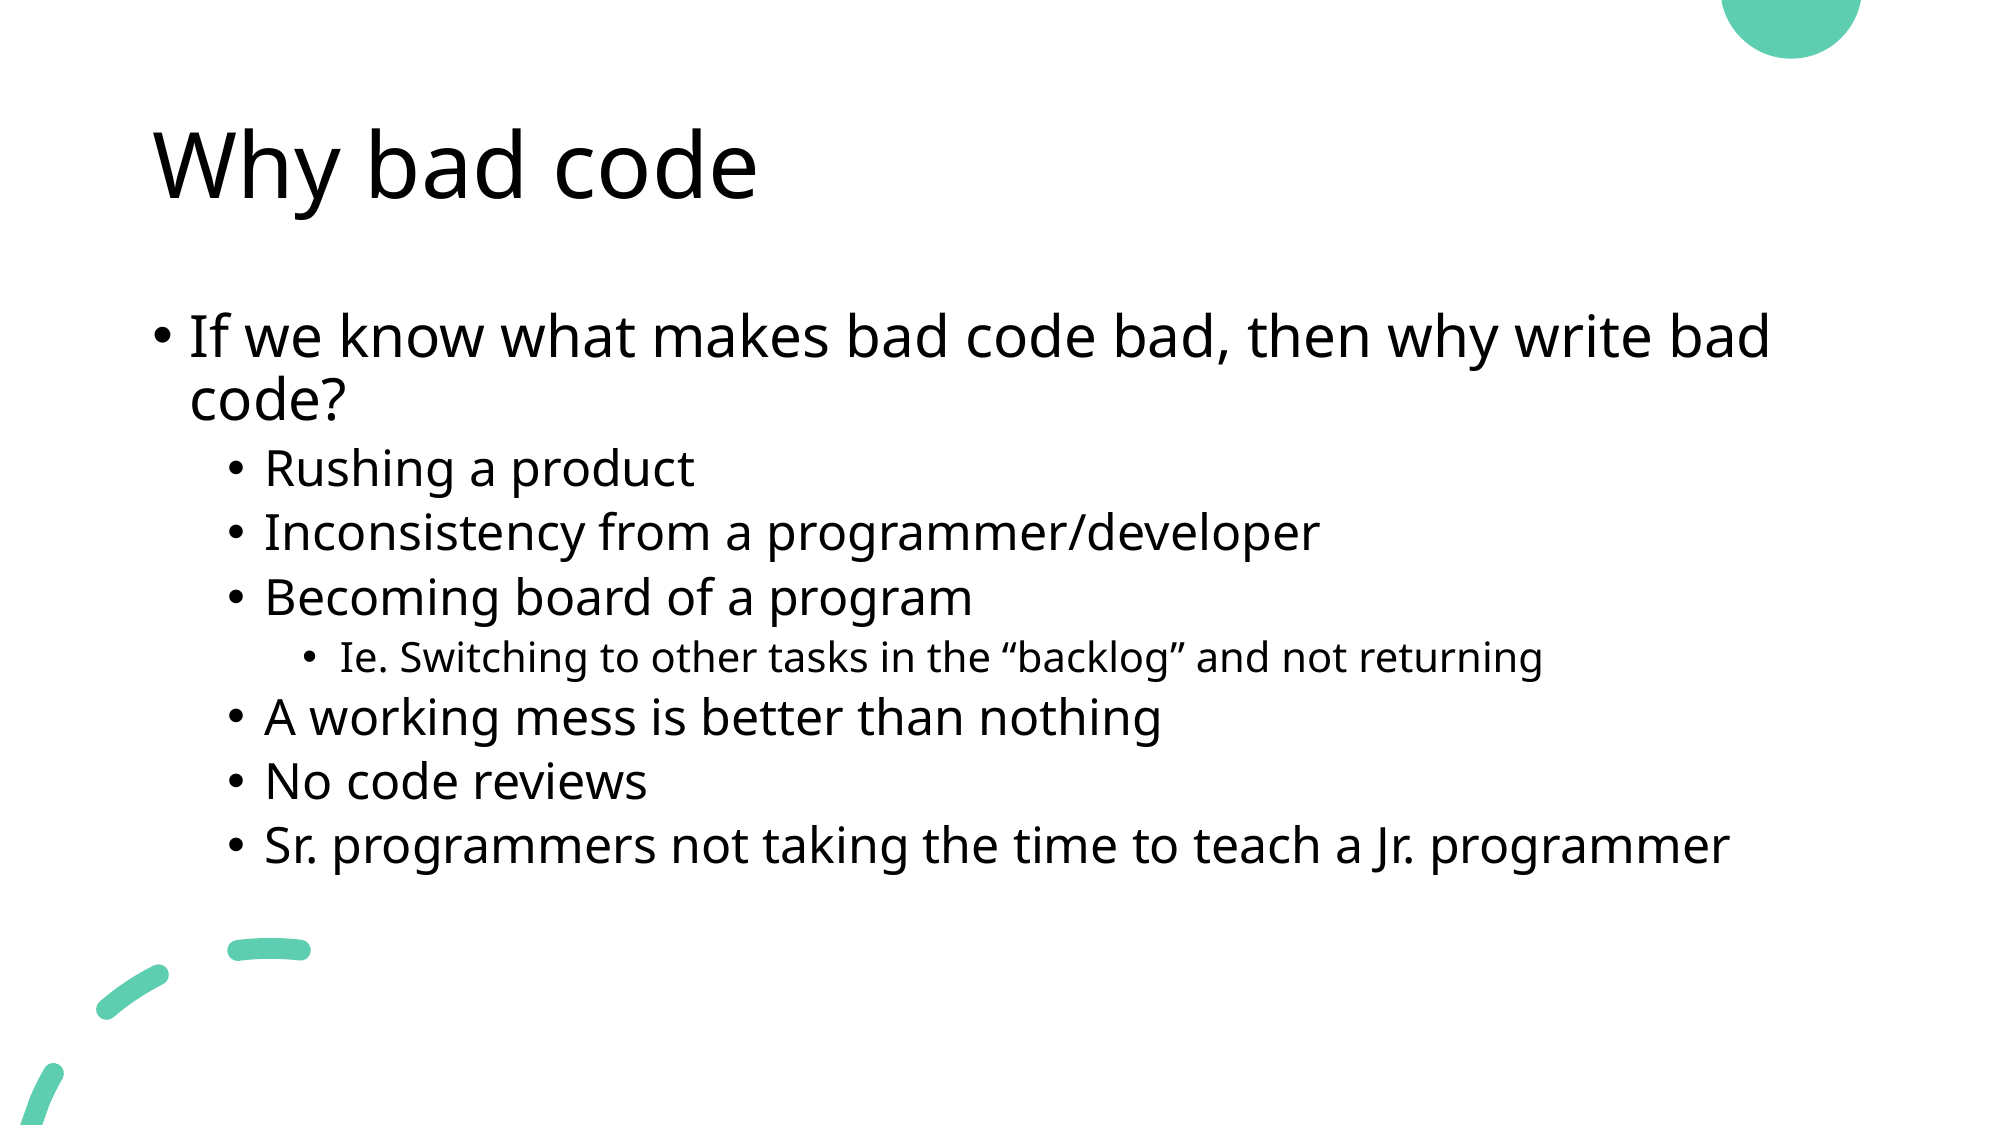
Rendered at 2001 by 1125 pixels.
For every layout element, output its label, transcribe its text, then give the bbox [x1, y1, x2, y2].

list If we know what makes bad code bad, then why write bad code? Rushing a product Inconsistency from a programmer/developer Becoming board of a program Ie. Switching to other tasks in the “backlog” and not returning A working mess is better than nothing No code reviews Sr. programmers not taking the time to teach a Jr. programmer [137, 299, 1863, 933]
title Why bad code [137, 59, 1863, 278]
